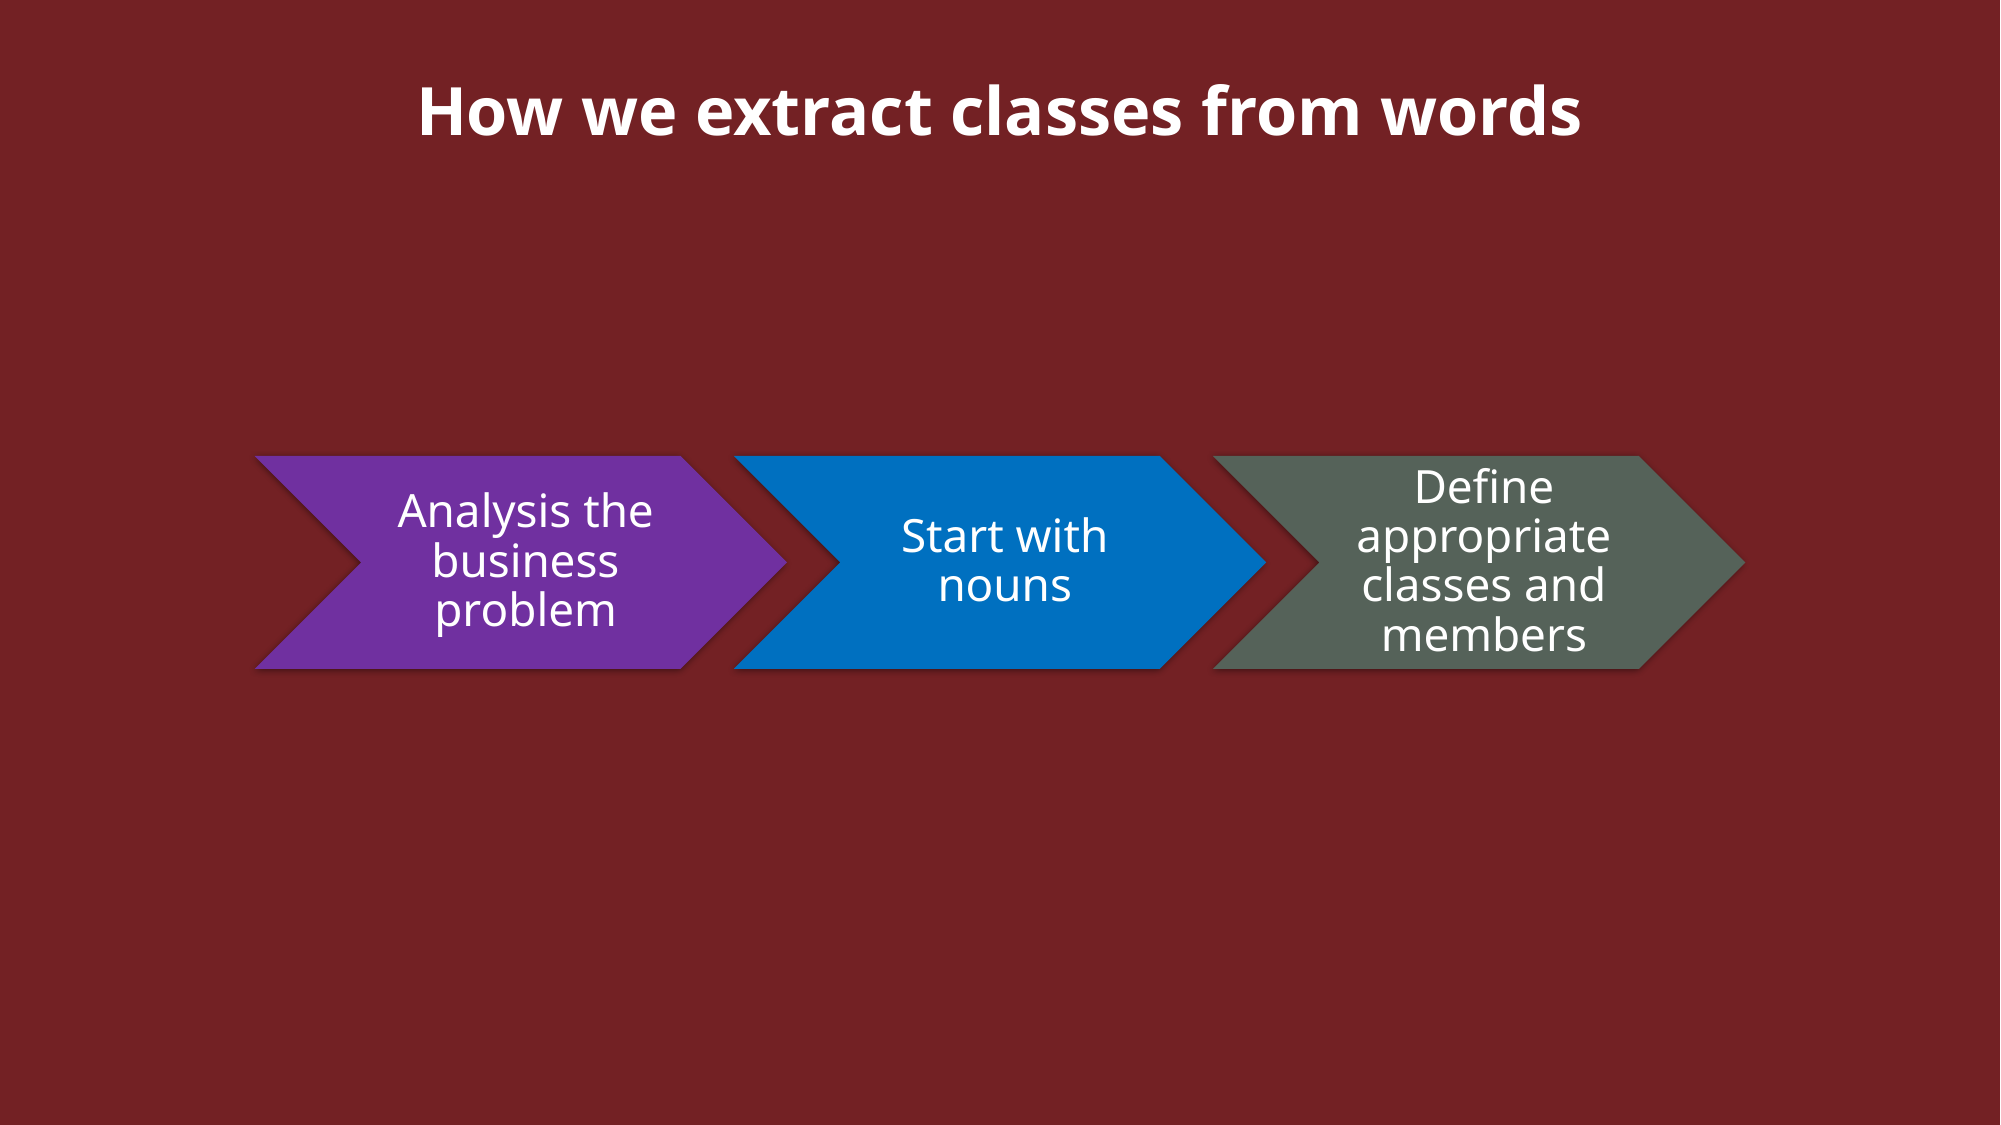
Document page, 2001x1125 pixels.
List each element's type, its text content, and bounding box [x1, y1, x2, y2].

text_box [253, 172, 1746, 953]
text_box How we extract classes from words [401, 61, 1599, 156]
